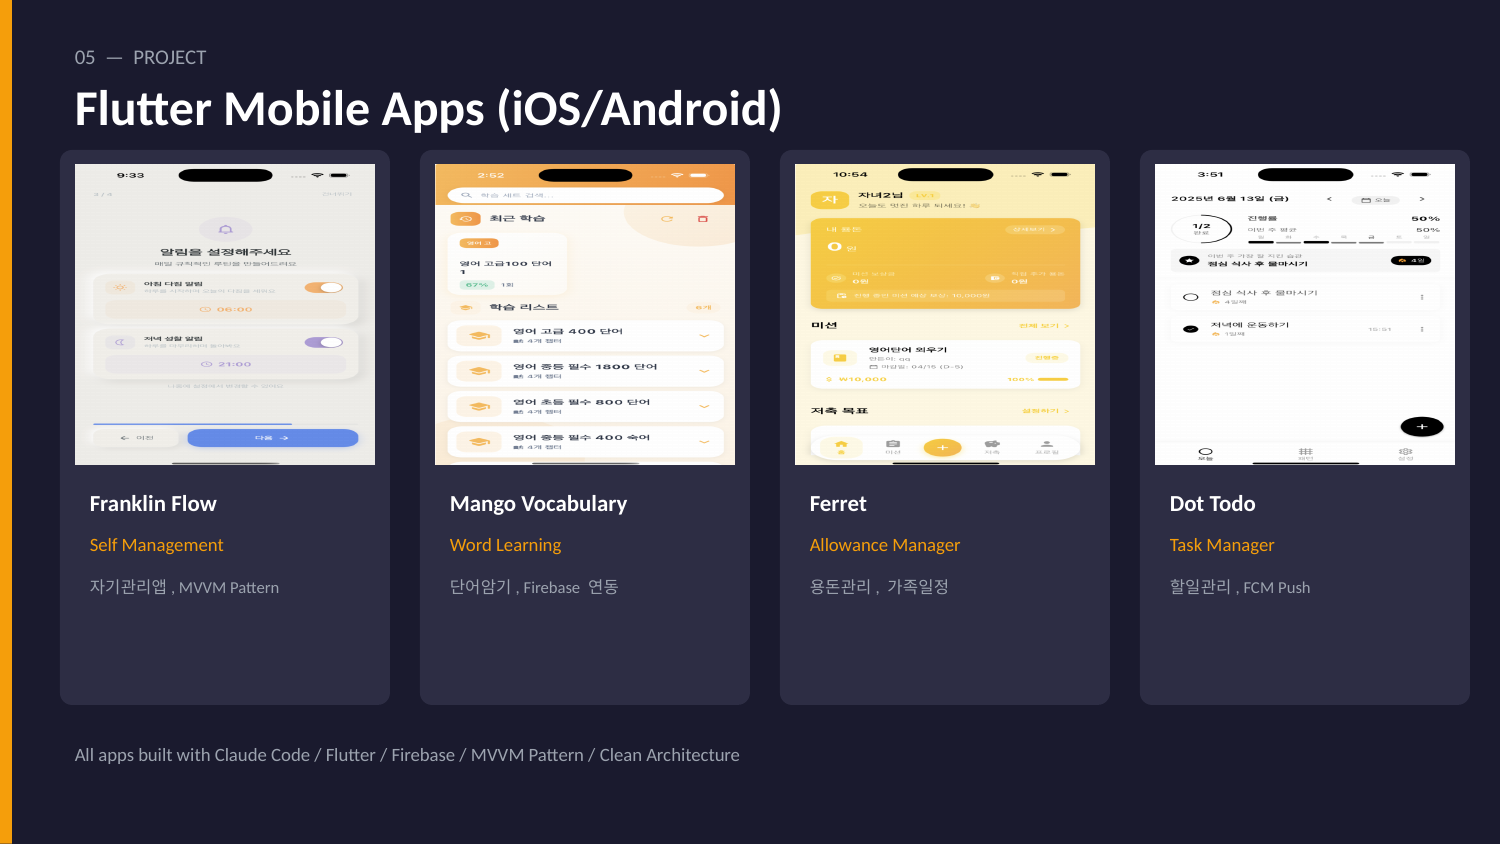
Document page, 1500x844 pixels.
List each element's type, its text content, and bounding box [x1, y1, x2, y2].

picture [434, 164, 735, 465]
text_box Ferret [794, 479, 1095, 525]
text_box [779, 149, 1110, 705]
text_box Flutter Mobile Apps (iOS/Android) [59, 67, 1260, 143]
picture [1154, 164, 1455, 465]
text_box [59, 149, 390, 705]
text_box Allowance Manager [794, 525, 1095, 563]
text_box Task Manager [1154, 525, 1455, 563]
text_box 단어암기, Firebase 연동 [434, 569, 735, 675]
text_box Dot Todo [1154, 479, 1455, 525]
text_box [0, 0, 12, 844]
text_box 용돈관리, 가족일정 [794, 569, 1095, 675]
text_box Mango Vocabulary [434, 479, 735, 525]
picture [794, 164, 1095, 465]
text_box Self Management [74, 525, 375, 563]
text_box Franklin Flow [74, 479, 375, 525]
text_box All apps built with Claude Code / Flutter / Firebase / MVVM Pattern / Clean Architecture [59, 735, 1410, 773]
text_box [419, 149, 750, 705]
text_box Word Learning [434, 525, 735, 563]
text_box 자기관리앱, MVVM Pattern [74, 569, 375, 675]
text_box 05 — PROJECT [59, 37, 660, 67]
text_box 할일관리, FCM Push [1154, 569, 1455, 675]
text_box [1139, 149, 1470, 705]
picture [74, 164, 375, 465]
